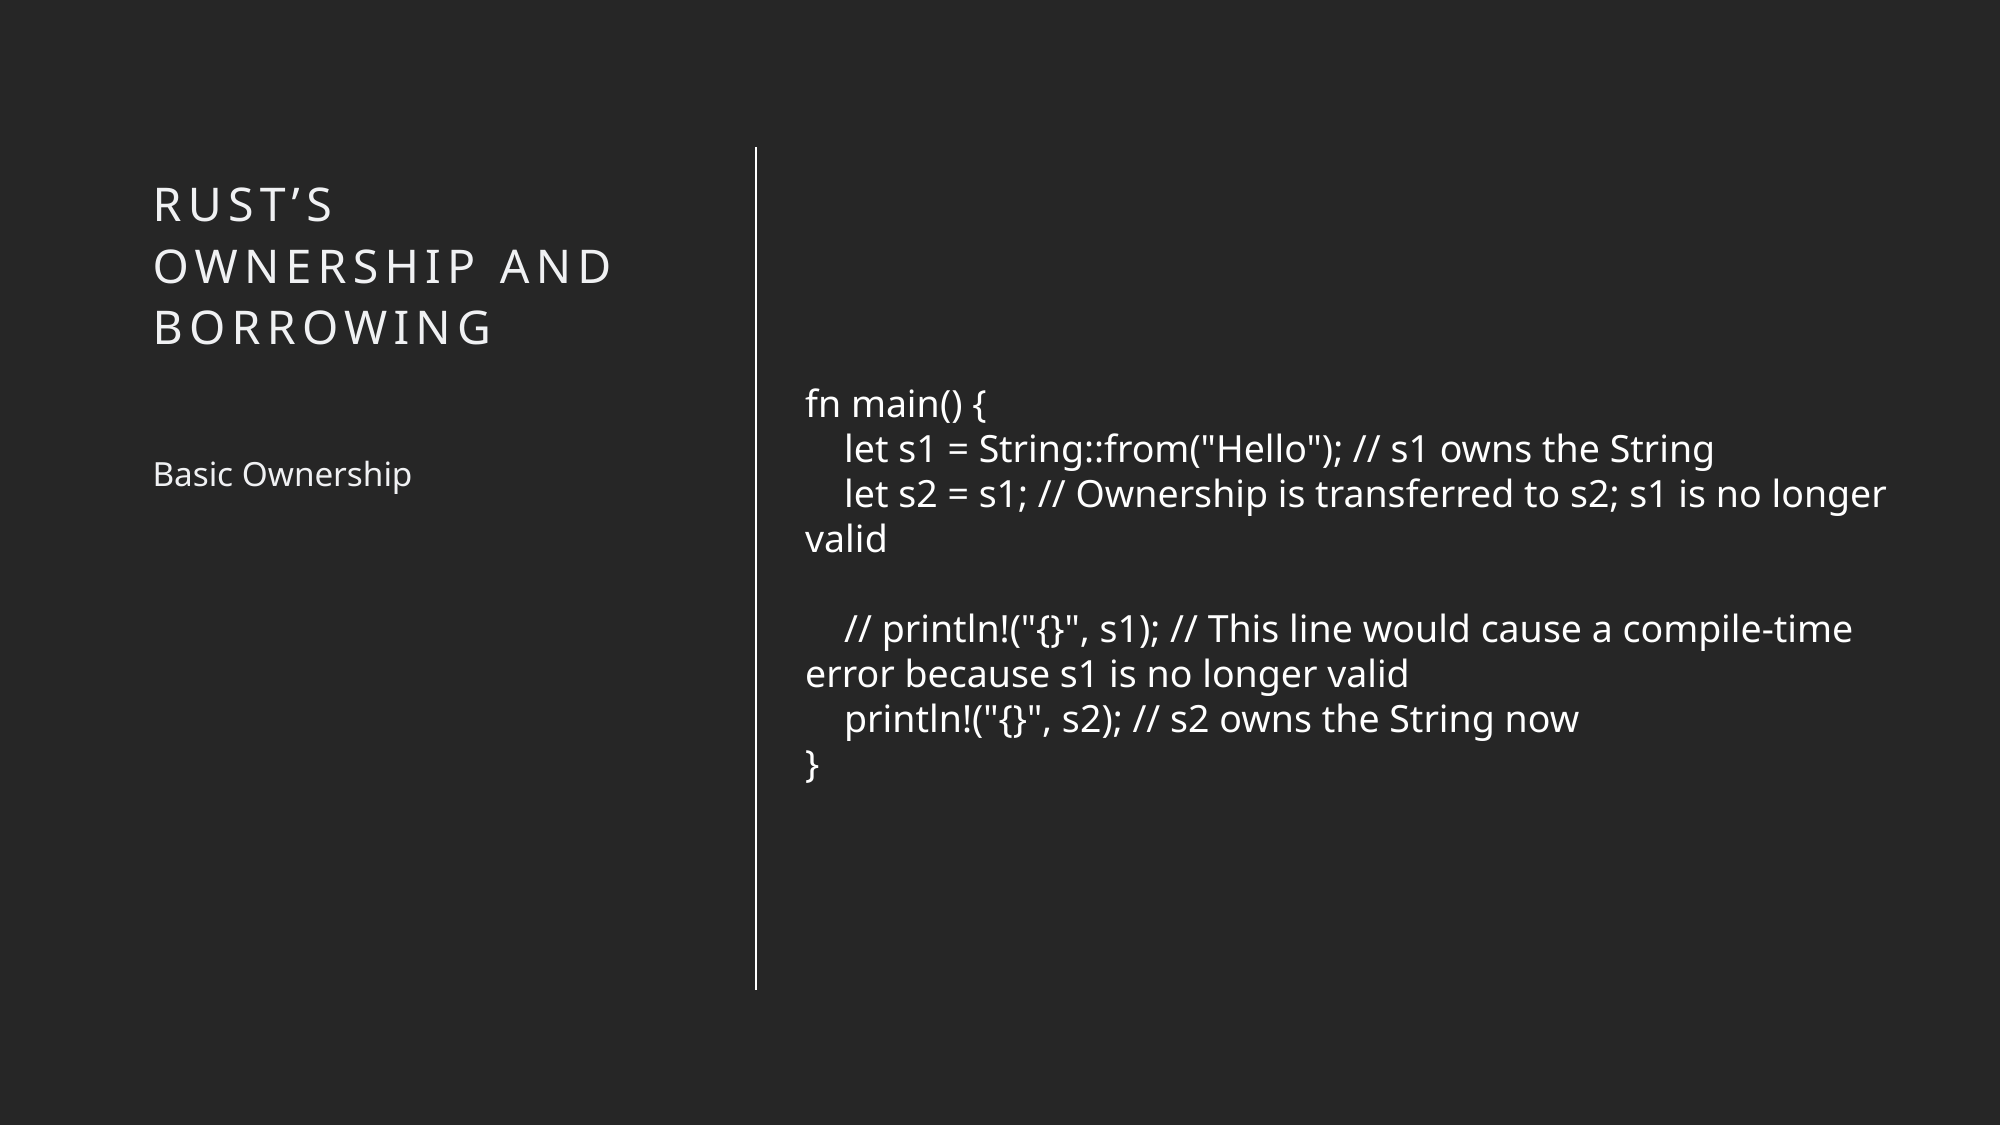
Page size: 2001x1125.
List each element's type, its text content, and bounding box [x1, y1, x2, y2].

title Rust’s ownership and borrowing [137, 162, 638, 407]
list Basic Ownership [137, 437, 638, 962]
text_box fn main() { let s1 = String::from("Hello"); // s1 owns the String let s2 = s1; // Ownership is transferred to s2; s1 is no longer valid // println!("{}", s1); // This line would cause a compile-time error because s1 is no longer valid println!("{}", s2); // s2 owns the String now } [790, 373, 1969, 793]
